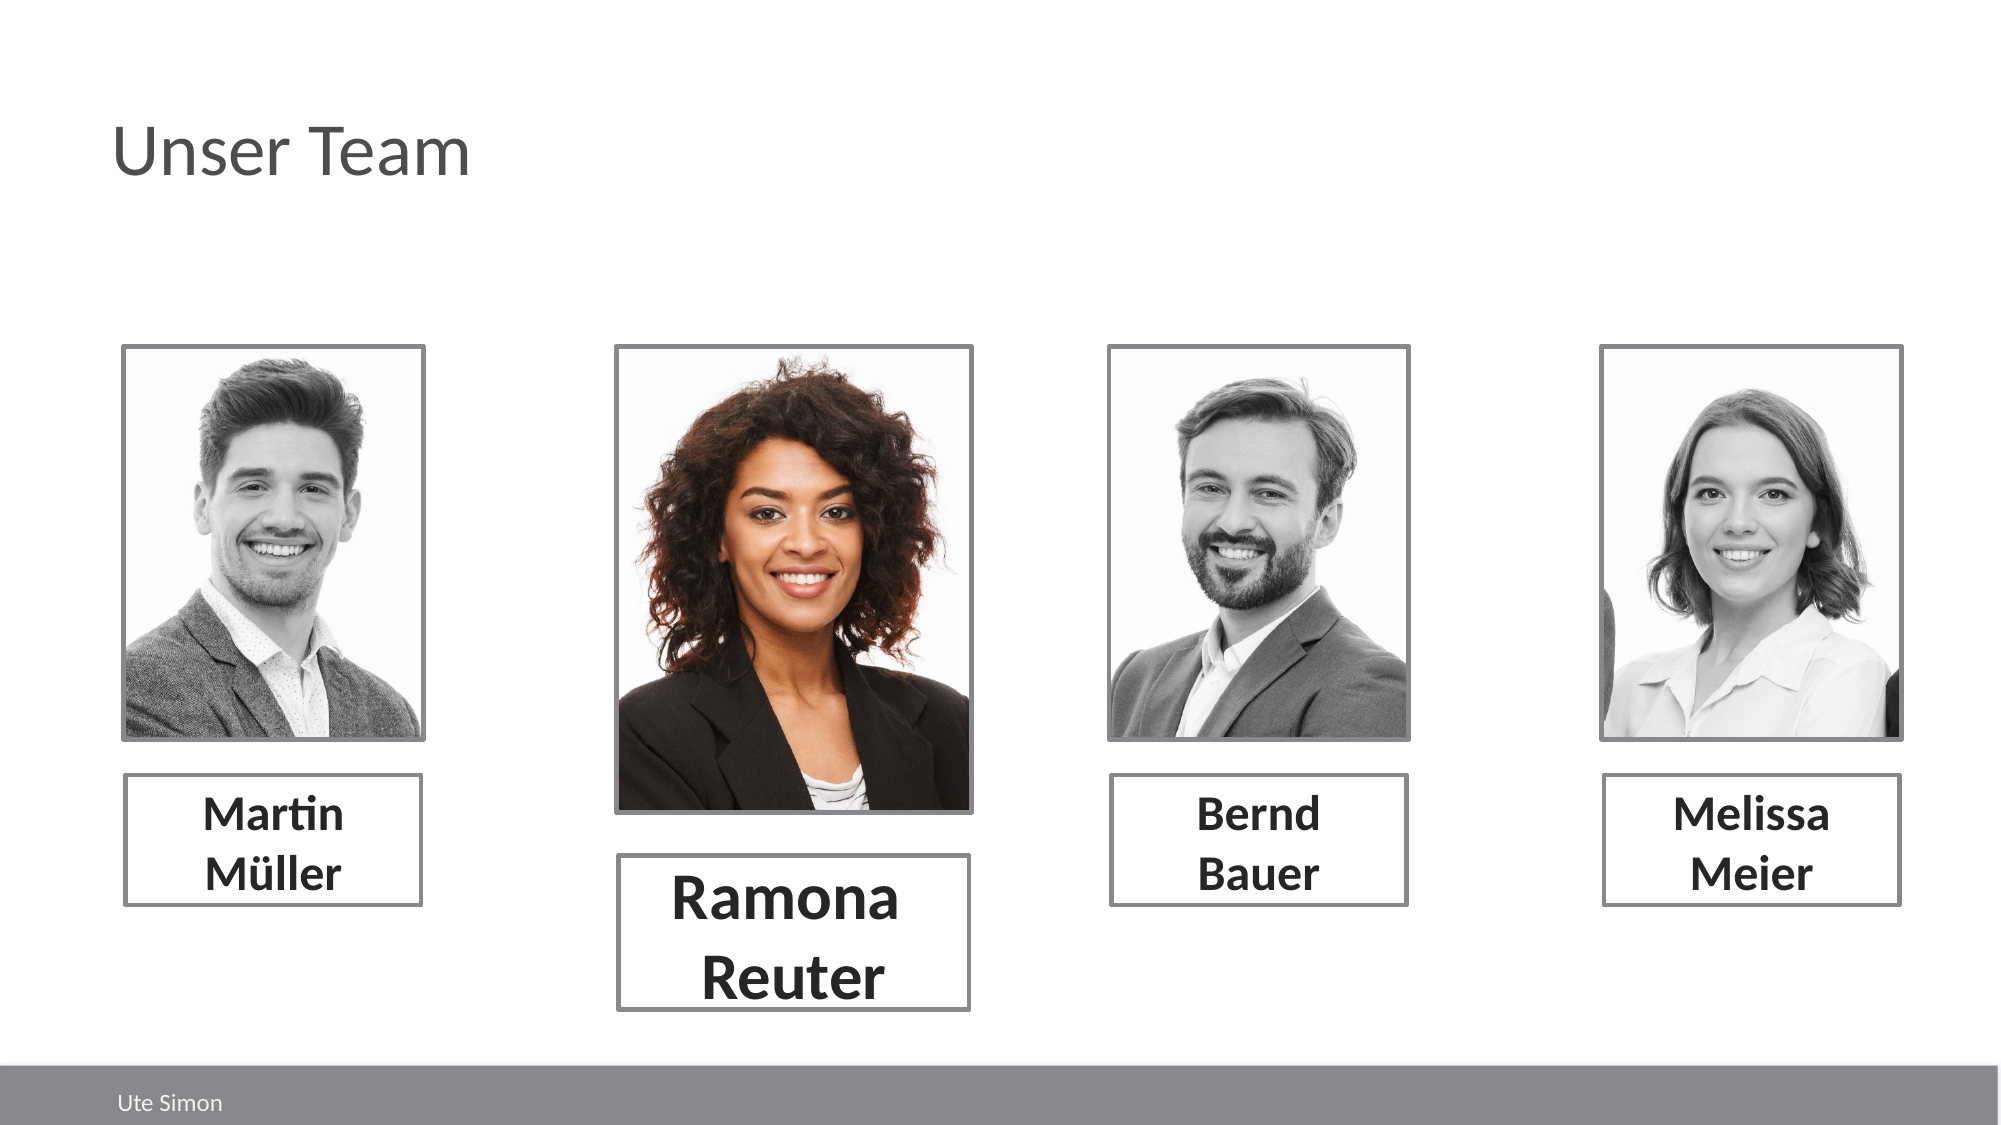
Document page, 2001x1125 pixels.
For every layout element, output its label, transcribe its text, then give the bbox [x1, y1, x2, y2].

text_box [1603, 347, 1900, 906]
footer Ute Simon [102, 1071, 1392, 1125]
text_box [125, 347, 422, 906]
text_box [617, 347, 970, 1011]
title Unser Team [99, 30, 1896, 197]
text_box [1110, 347, 1407, 906]
